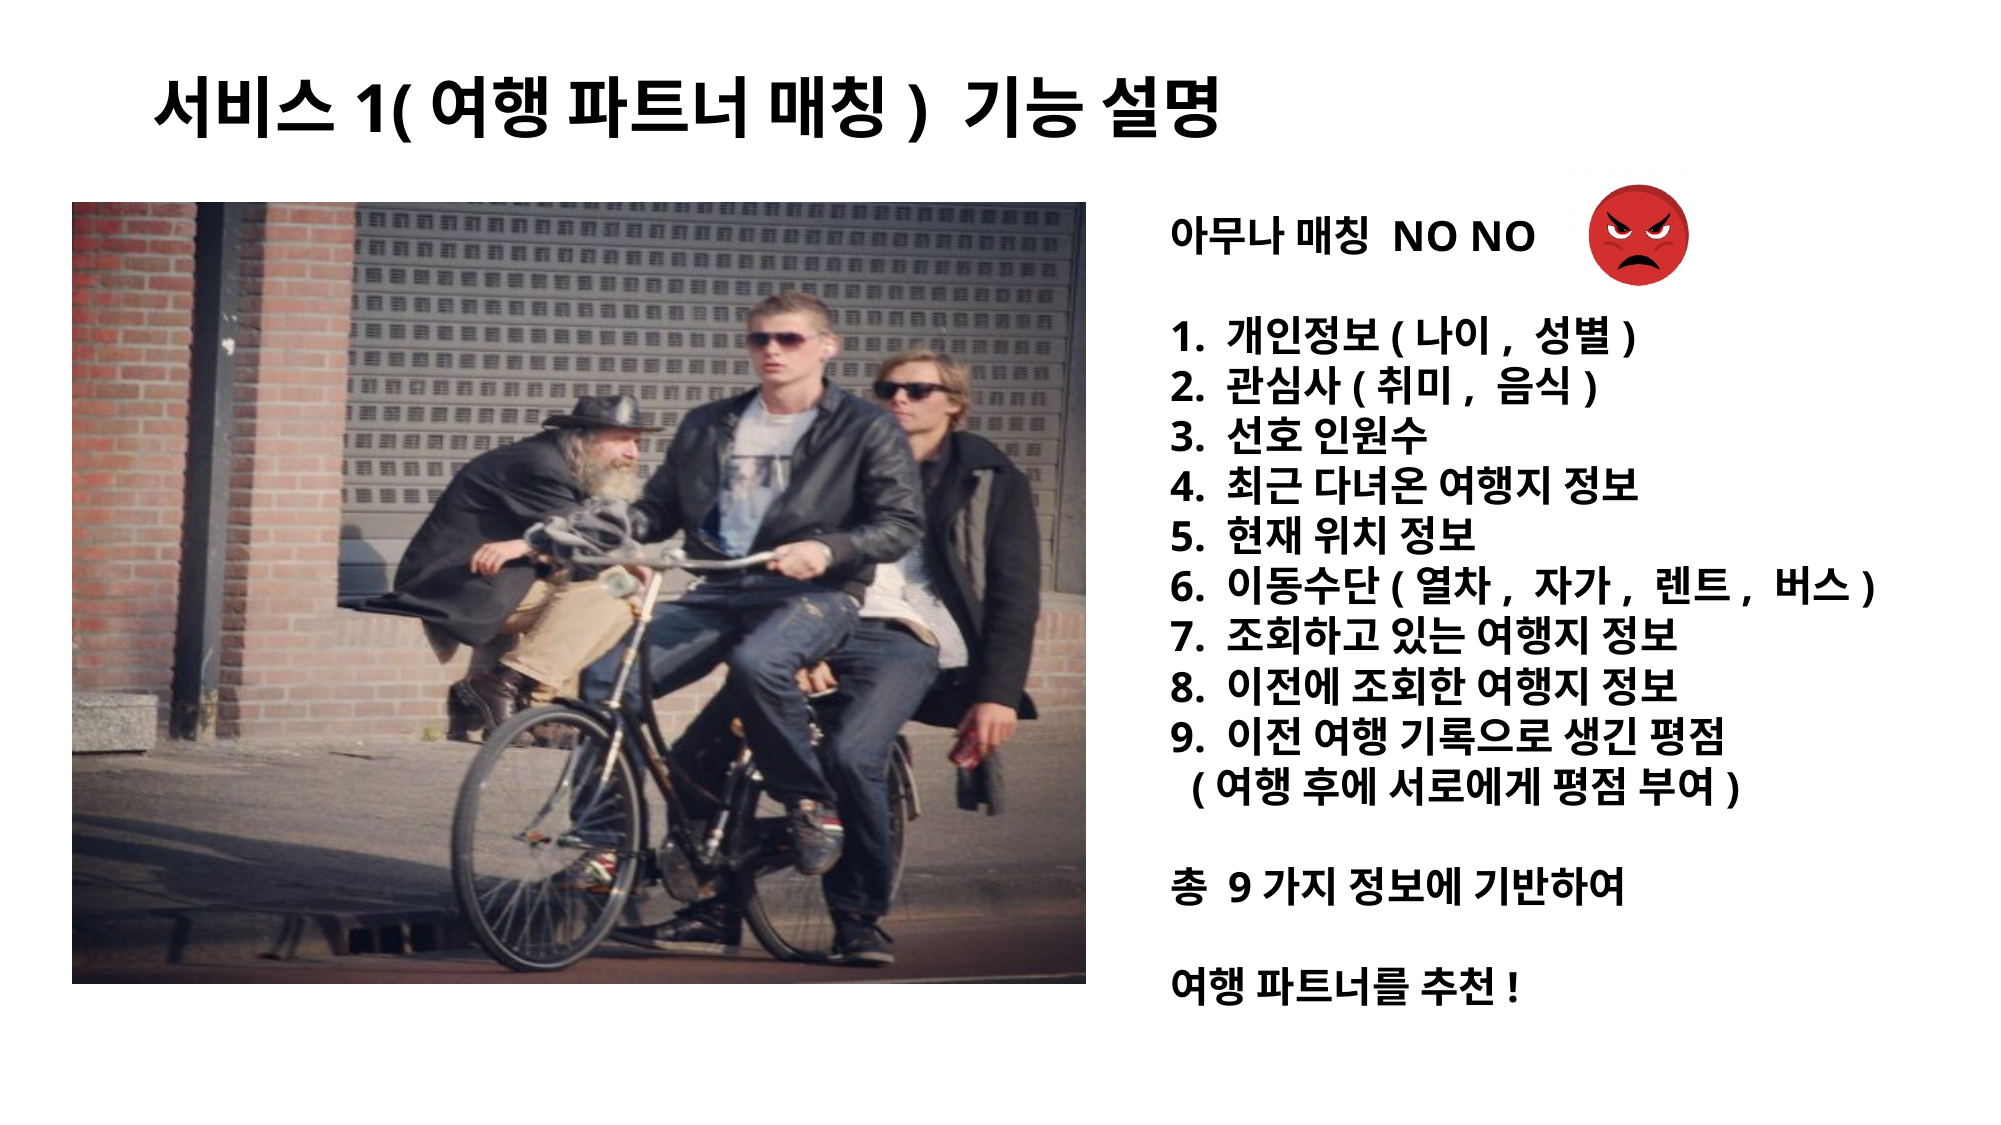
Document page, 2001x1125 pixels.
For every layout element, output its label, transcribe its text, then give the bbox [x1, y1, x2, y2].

text_box 아무나 매칭 NO NO !! 1. 개인정보(나이, 성별) 2. 관심사(취미, 음식) 3. 선호 인원수 4. 최근 다녀온 여행지 정보 5. 현재 위치 정보 6. 이동수단(열차, 자가, 렌트, 버스) 7. 조회하고 있는 여행지 정보 8. 이전에 조회한 여행지 정보 9. 이전 여행 기록으로 생긴 평점 (여행 후에 서로에게 평점 부여) 총 9가지 정보에 기반하여 여행 파트너를 추천! [1162, 202, 1897, 1018]
picture [1565, 165, 1704, 304]
picture [72, 202, 1086, 985]
text_box 서비스1(여행 파트너 매칭) 기능 설명 [145, 58, 1300, 154]
